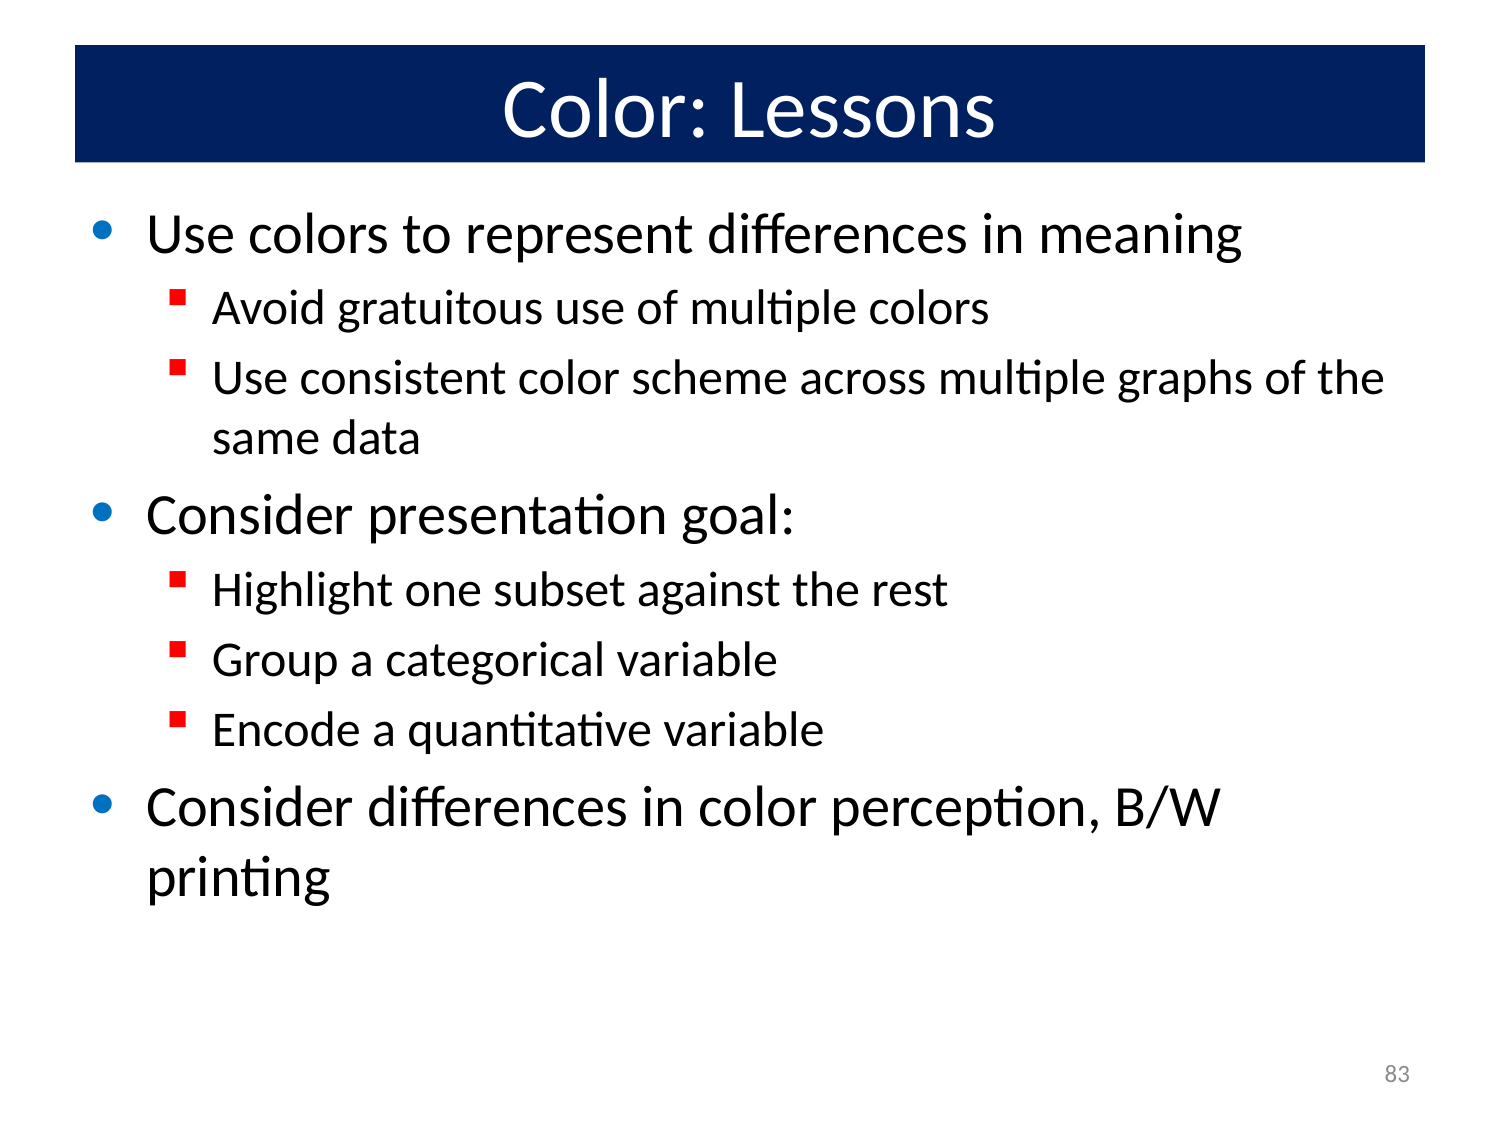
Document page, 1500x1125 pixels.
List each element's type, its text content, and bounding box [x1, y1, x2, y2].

slide_number 83 [1074, 1042, 1425, 1103]
list Use colors to represent differences in meaning Avoid gratuitous use of multiple colors Use consistent color scheme across multiple graphs of the same data Consider presentation goal: Highlight one subset against the rest Group a categorical variable Encode a quantitative variable Consider differences in color perception, B/W printing [75, 187, 1425, 1025]
title Color: Lessons [75, 45, 1425, 163]
